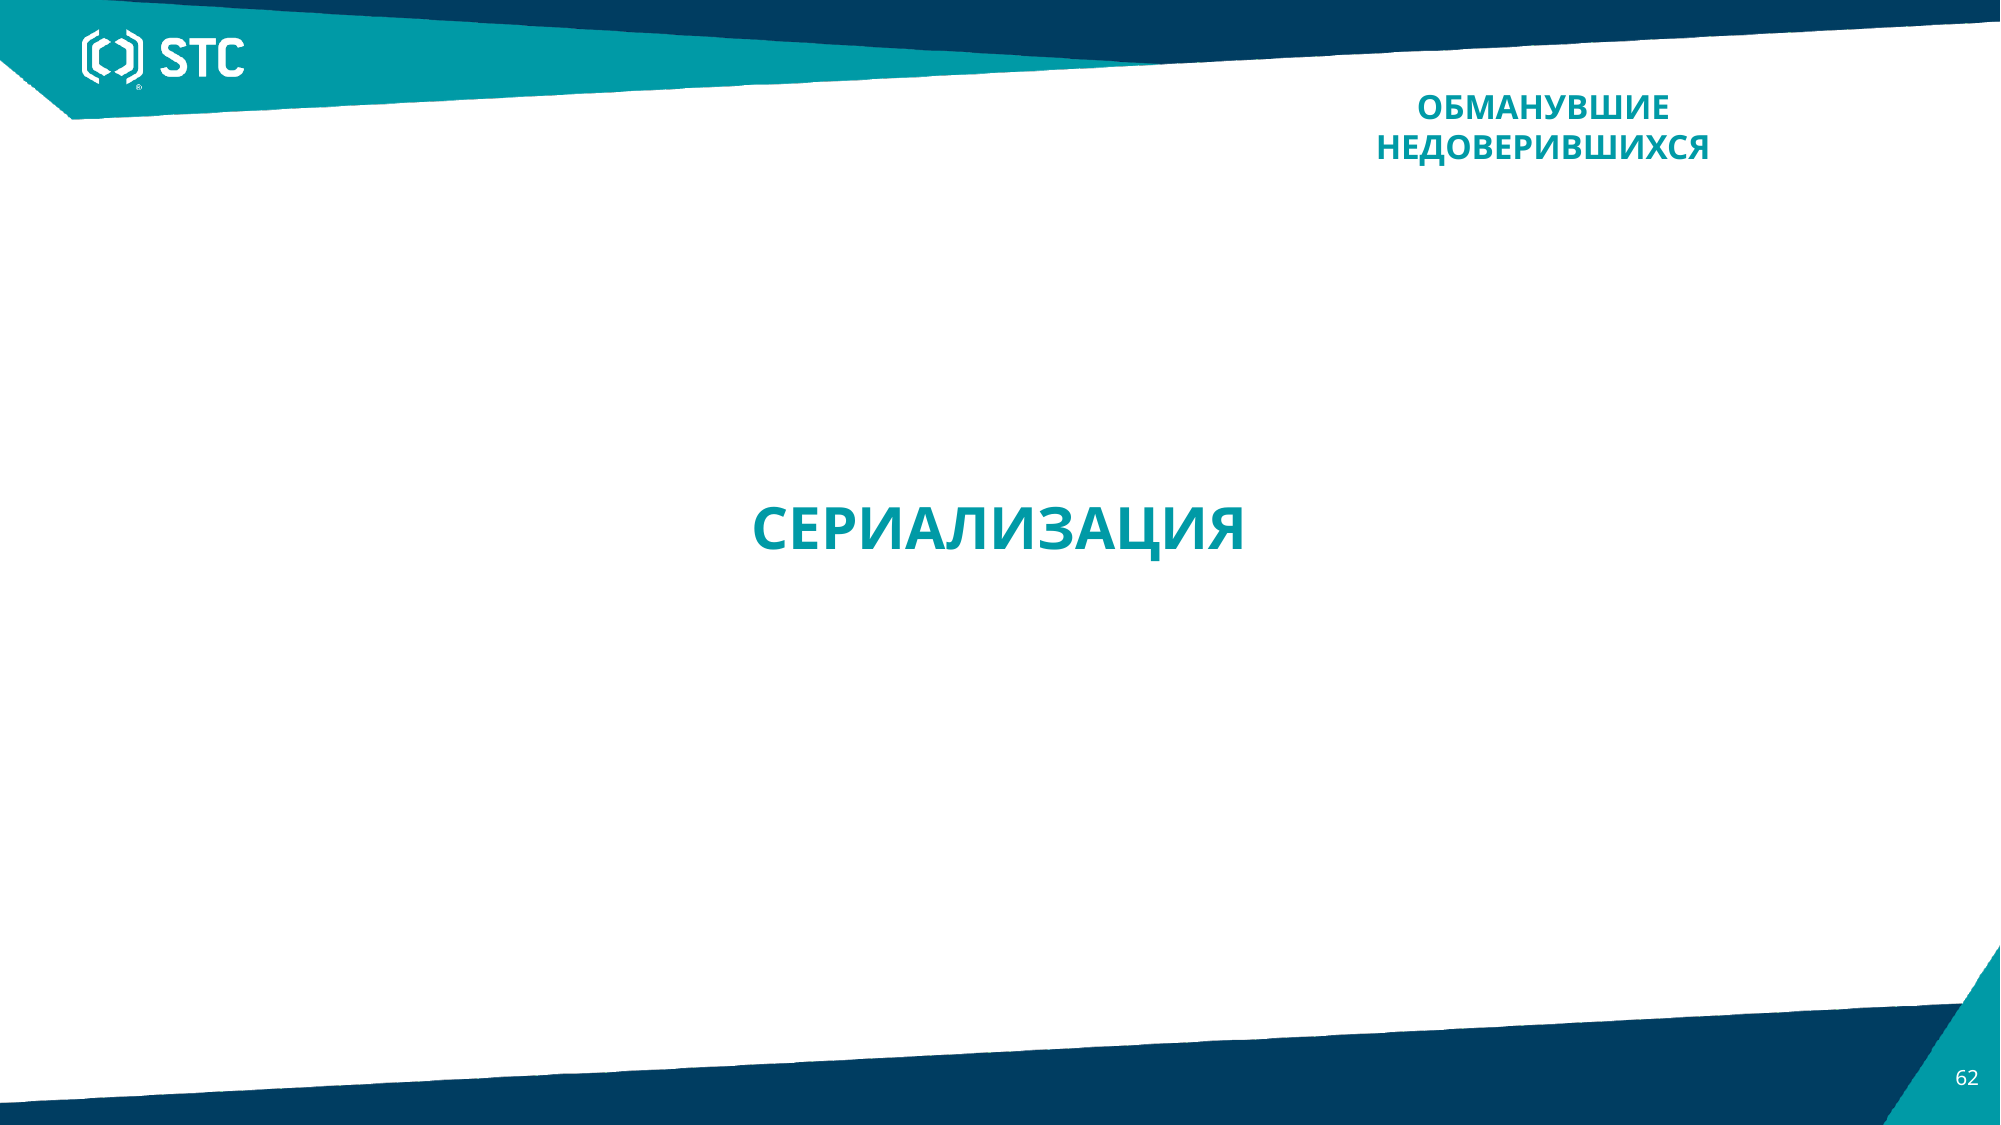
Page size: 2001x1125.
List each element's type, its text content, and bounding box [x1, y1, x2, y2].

text_box СЕРИАЛИЗАЦИЯ [385, 483, 1615, 566]
picture [0, 0, 2000, 1125]
text_box ОБМАНУВШИЕ НЕДОВЕРИВШИХСЯ [1354, 78, 1733, 161]
